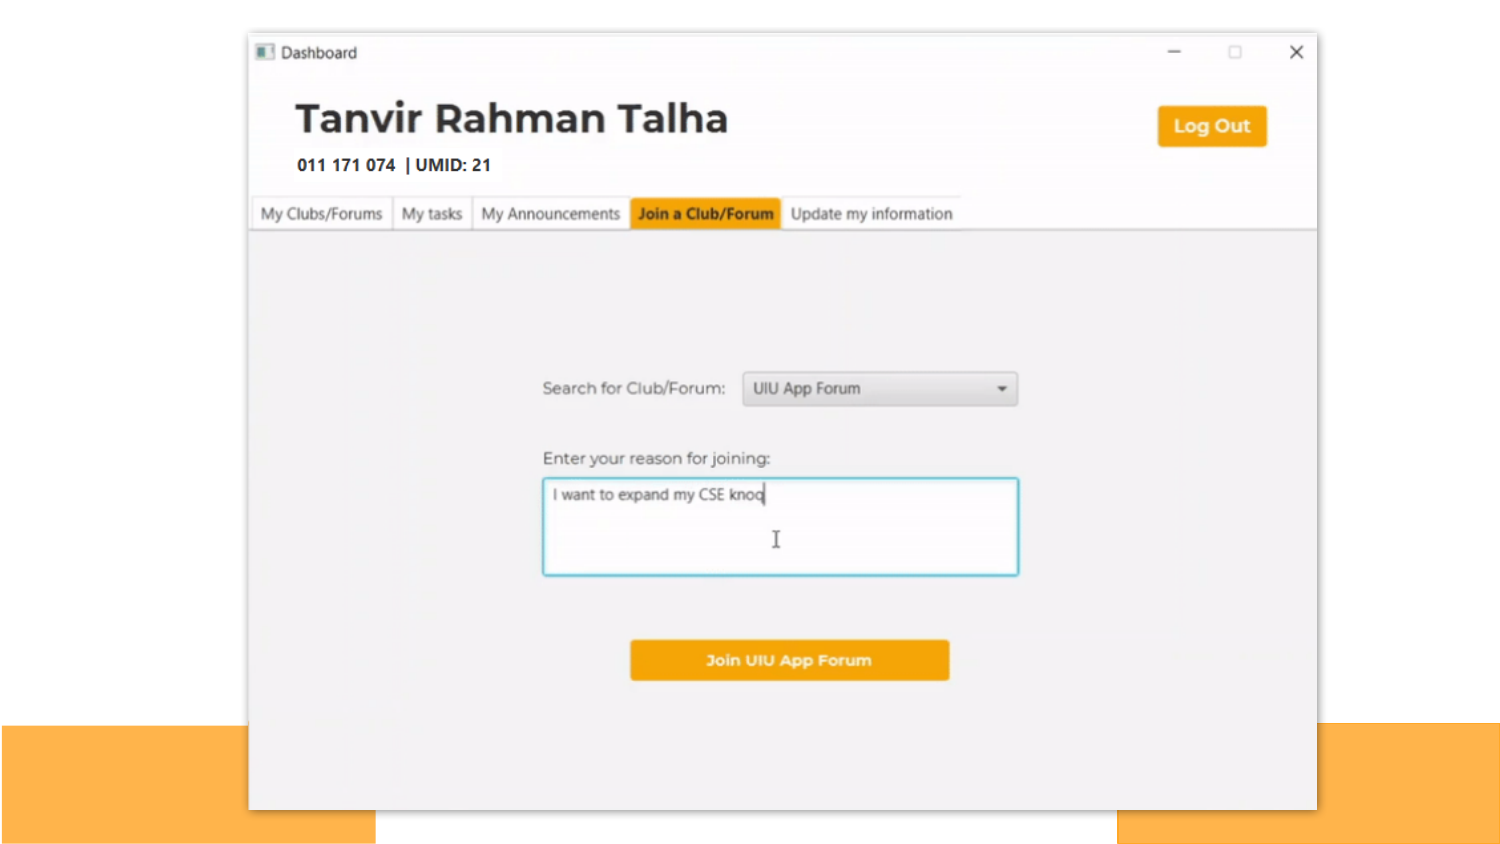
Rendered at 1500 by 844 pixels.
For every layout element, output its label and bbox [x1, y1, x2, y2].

text_box [248, 33, 1318, 810]
text_box [1118, 723, 1500, 844]
